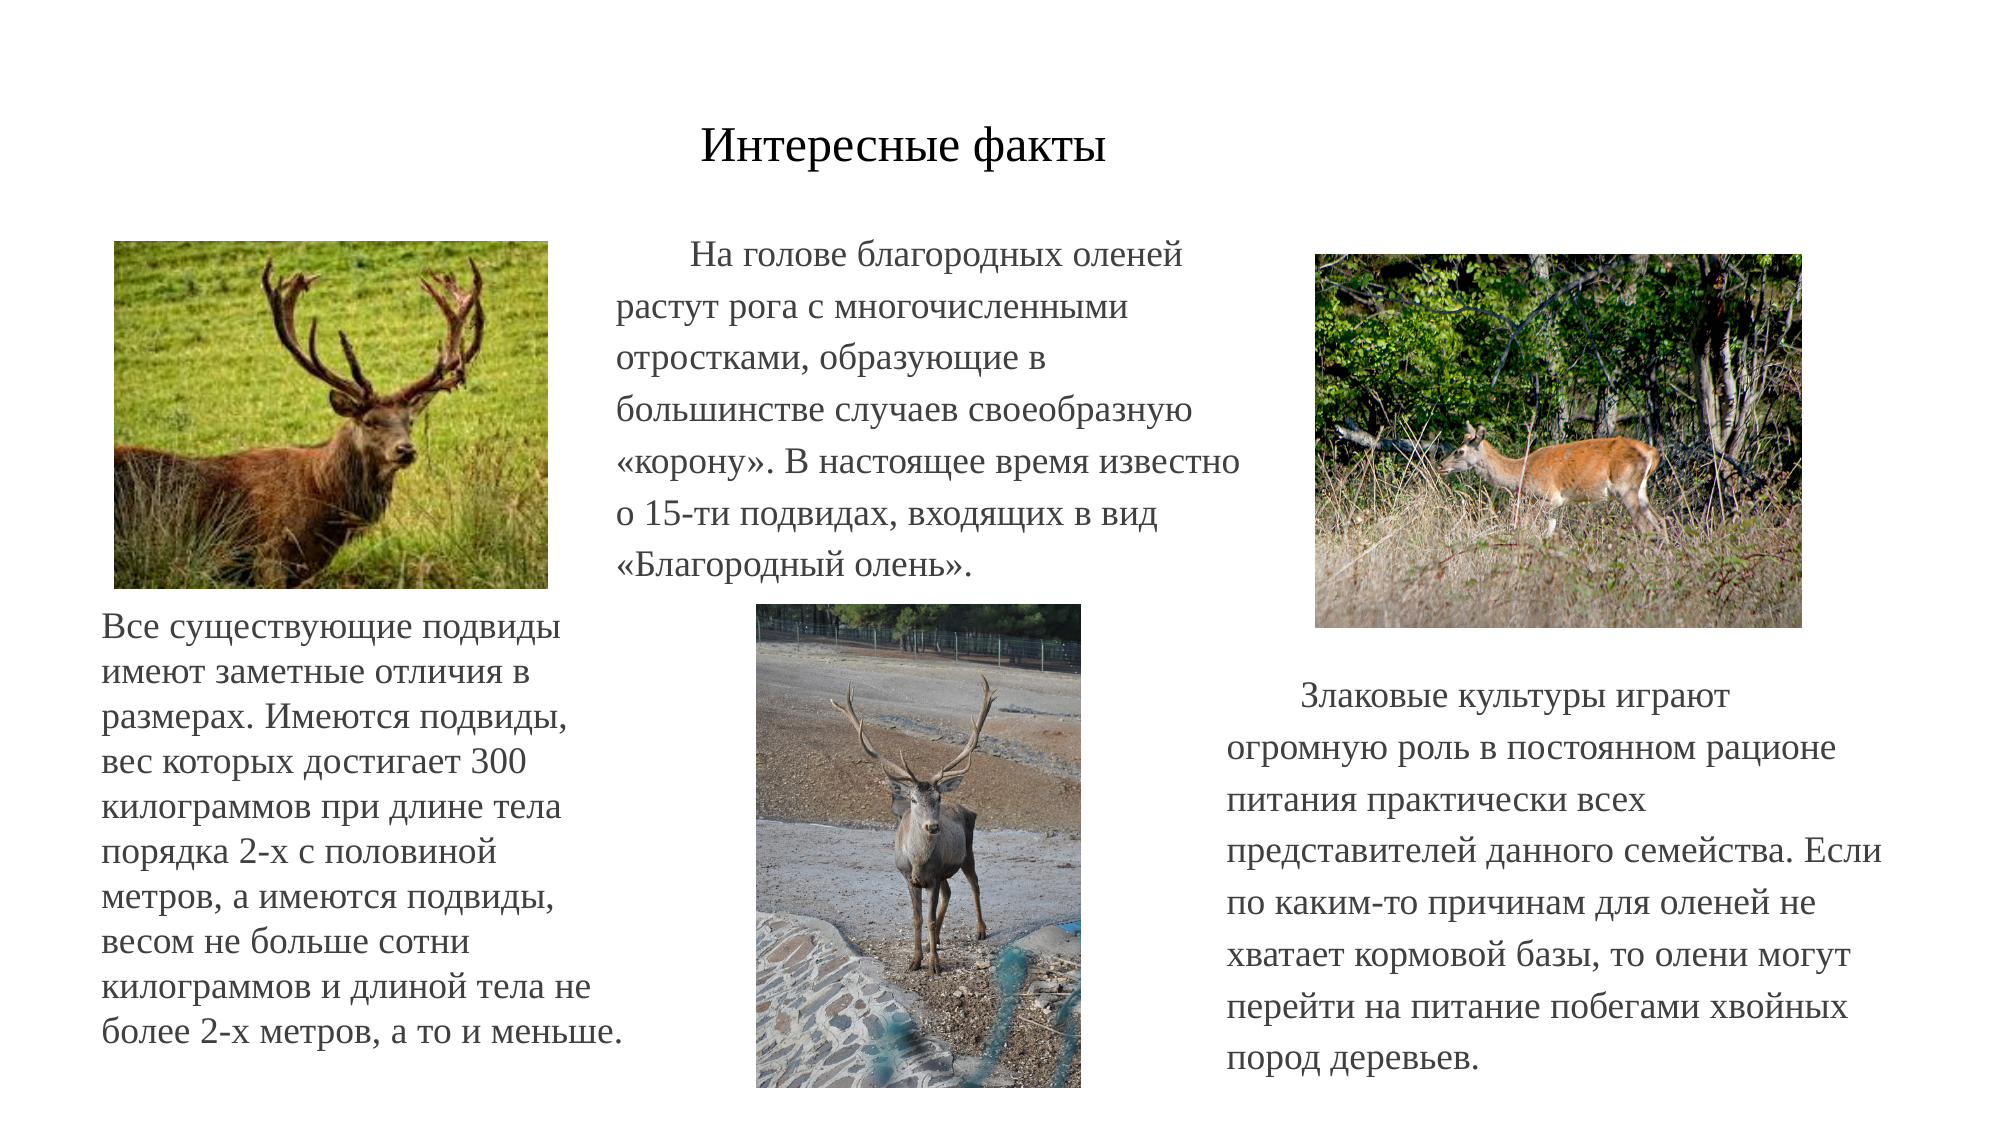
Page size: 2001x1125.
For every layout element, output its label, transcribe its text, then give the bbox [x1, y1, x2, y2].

text_box Все существующие подвиды имеют заметные отличия в размерах. Имеются подвиды, вес которых достигает 300 килограммов при длине тела порядка 2-х с половиной метров, а имеются подвиды, весом не больше сотни килограммов и длиной тела не более 2-х метров, а то и меньше. [86, 594, 640, 1059]
picture [1315, 254, 1802, 629]
text_box На голове благородных оленей растут рога с многочисленными отростками, образующие в большинстве случаев своеобразную «корону». В настоящее время известно о 15-ти подвидах, входящих в вид «Благородный олень». [601, 214, 1277, 592]
picture [114, 241, 548, 589]
text_box Злаковые культуры играют огромную роль в постоянном рационе питания практически всех представителей данного семейства. Если по каким-то причинам для оленей не хватает кормовой базы, то олени могут перейти на питание побегами хвойных пород деревьев. [1211, 656, 1906, 1085]
picture [756, 603, 1081, 1089]
title Интересные факты [685, 36, 1277, 214]
